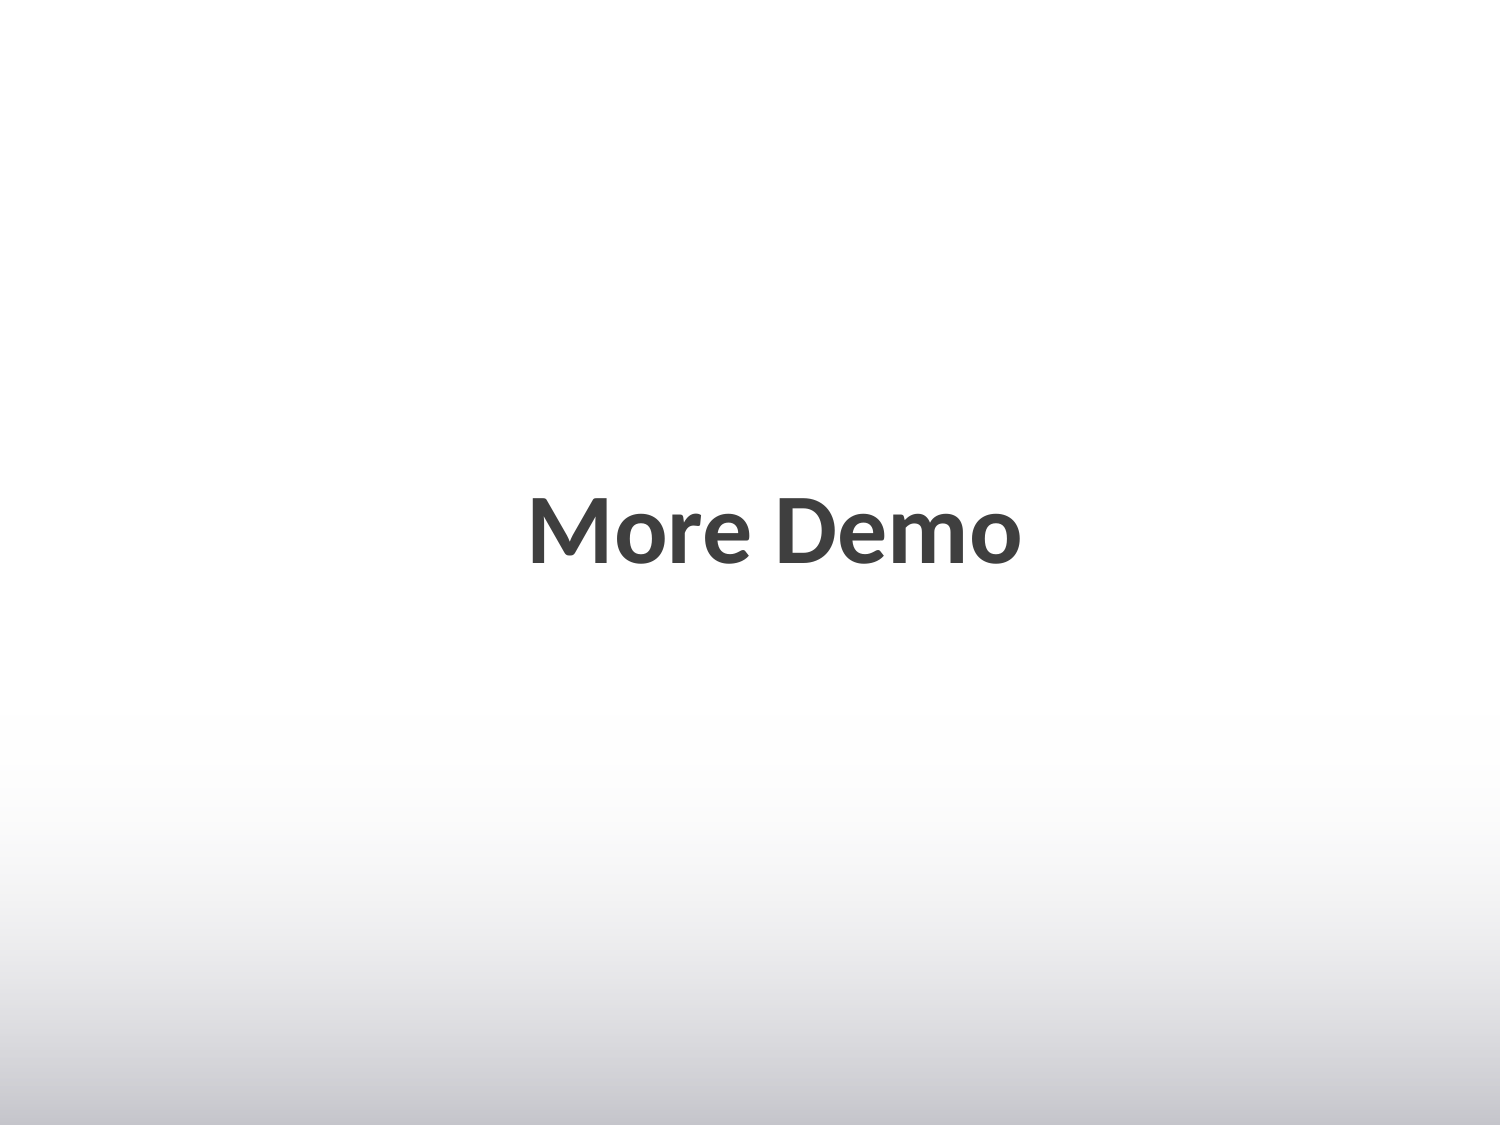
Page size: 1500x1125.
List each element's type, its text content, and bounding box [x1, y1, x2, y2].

title More Demo [111, 345, 1388, 601]
